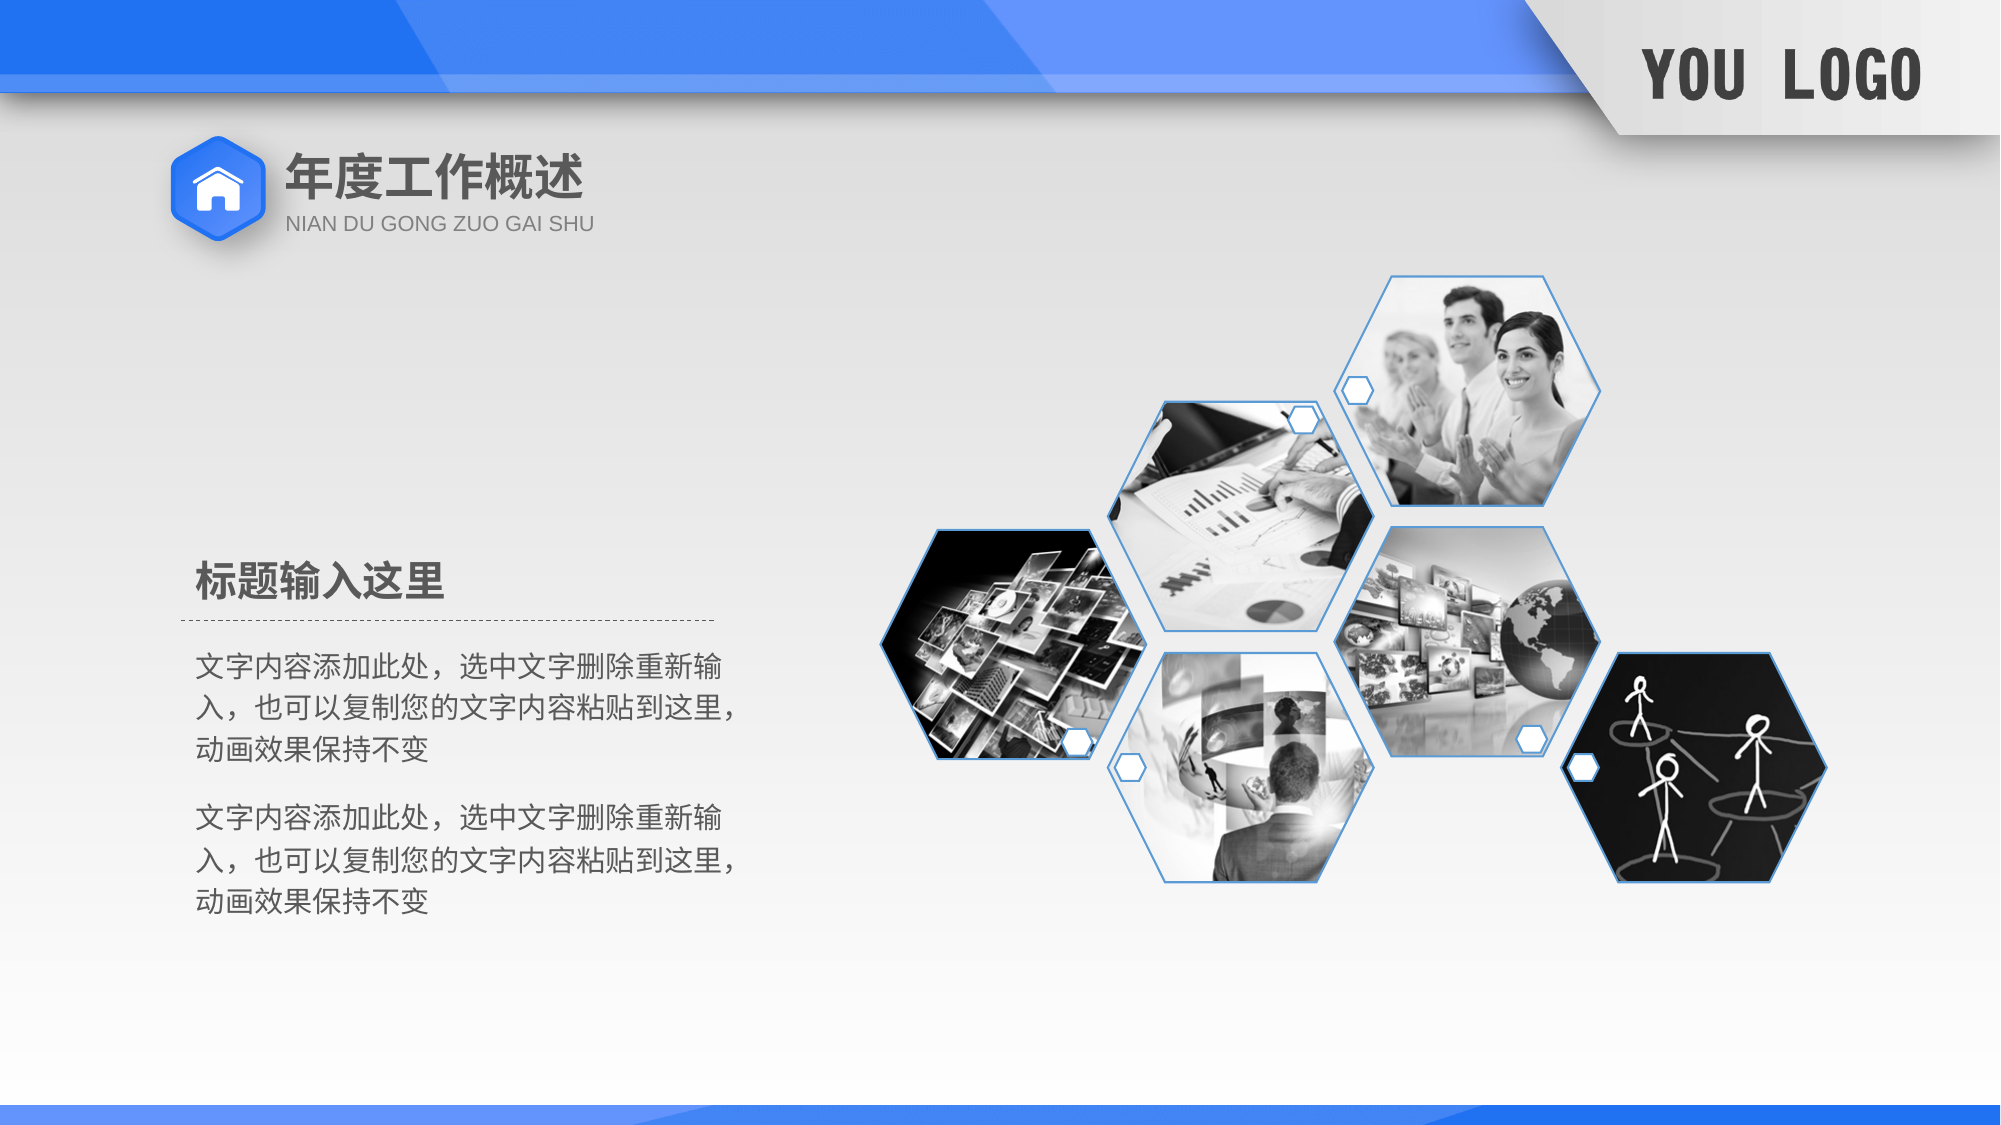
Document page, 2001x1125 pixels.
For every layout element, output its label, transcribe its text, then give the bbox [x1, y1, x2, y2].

text_box [1588, 93, 1597, 105]
text_box [173, 138, 264, 239]
text_box 年度工作概述 [270, 138, 600, 201]
text_box [1602, 0, 2000, 137]
text_box NIAN DU GONG ZUO GAI SHU [270, 201, 611, 243]
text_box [181, 546, 857, 925]
picture [0, 0, 1965, 113]
picture [0, 1105, 2001, 1125]
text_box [880, 276, 1827, 883]
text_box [192, 166, 244, 211]
